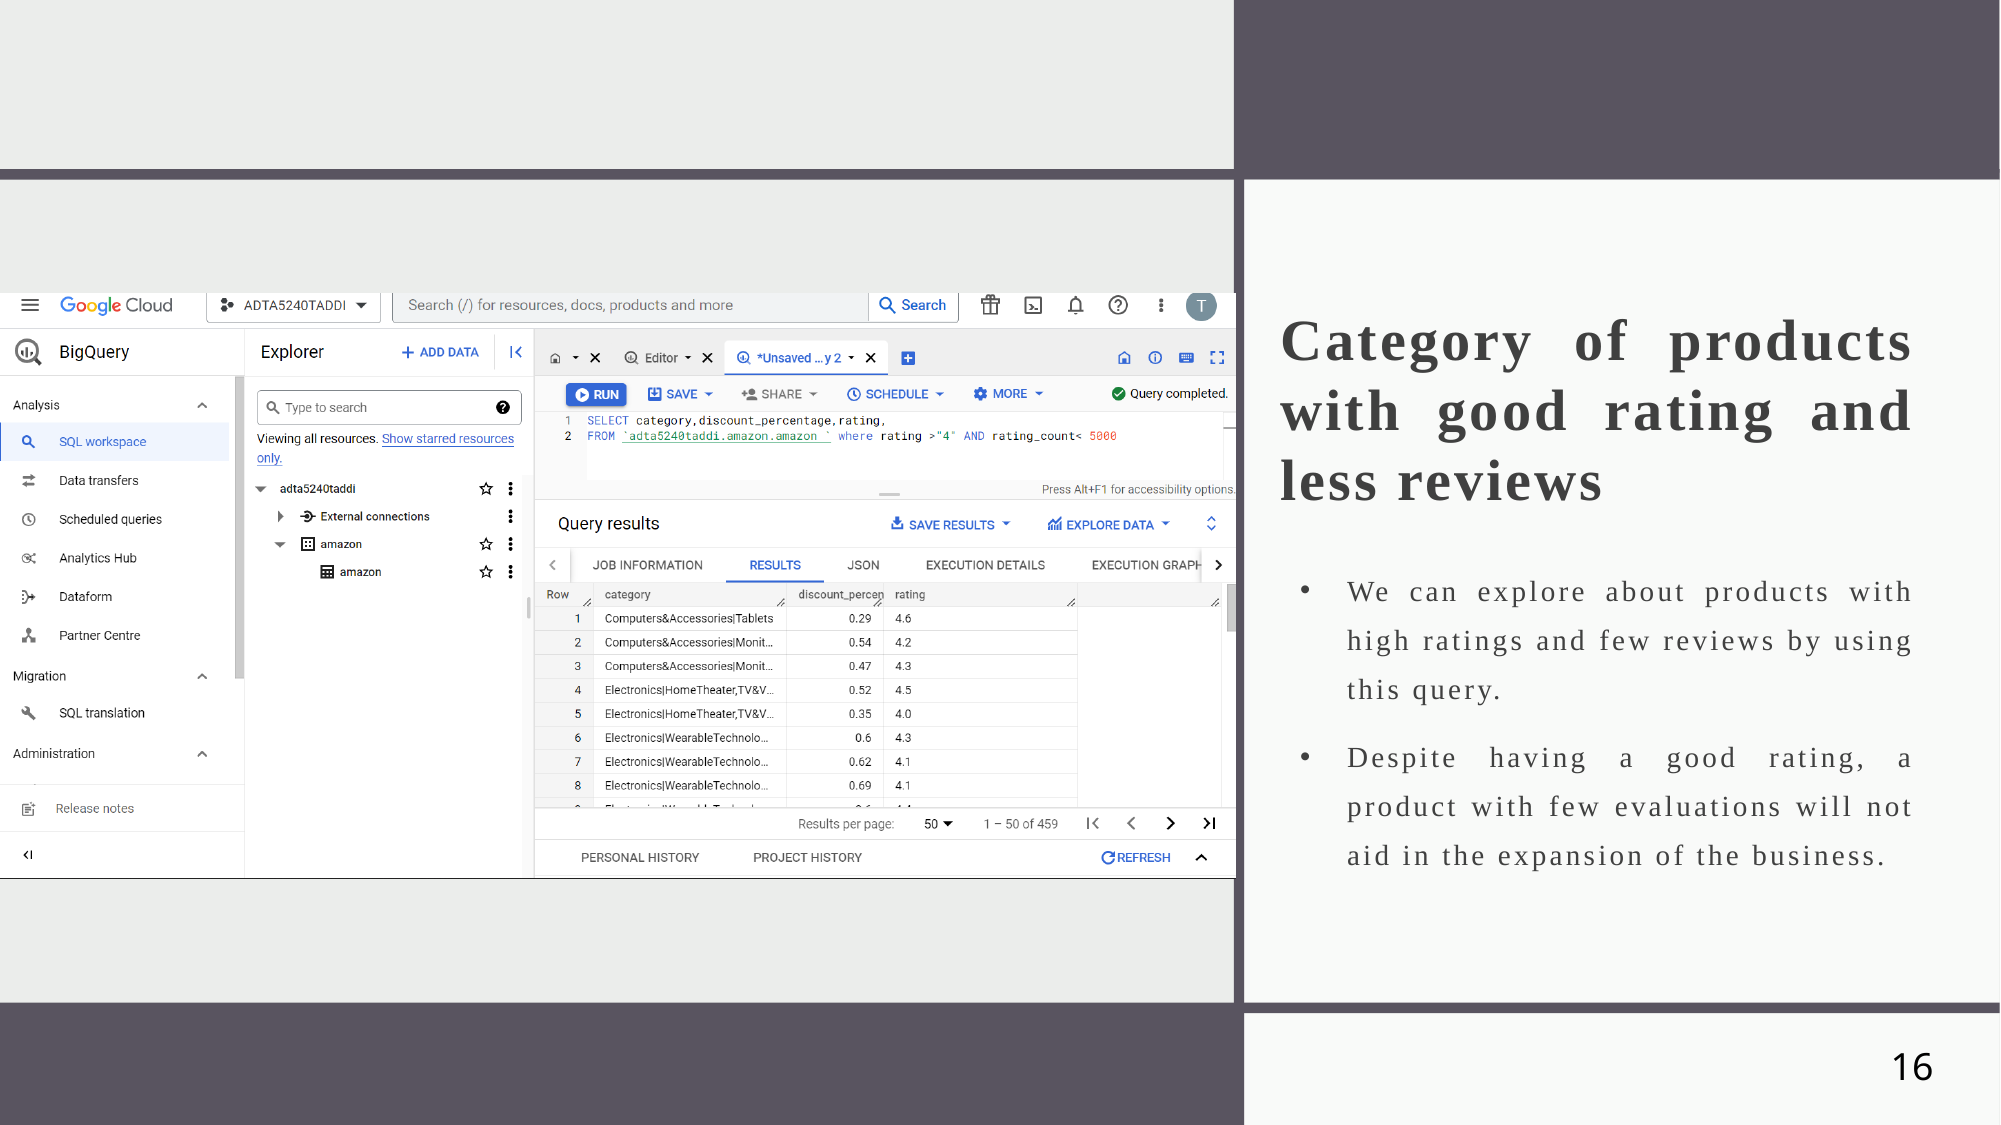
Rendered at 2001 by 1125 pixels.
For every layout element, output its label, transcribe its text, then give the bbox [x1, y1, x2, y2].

picture [0, 293, 1238, 880]
text_box 16 [1875, 1035, 2000, 1102]
title Category of products with good rating and less reviews [1262, 29, 1933, 528]
subtitle We can explore about products with high ratings and few reviews by using this query. Despite having a good rating, a product with few evaluations will not aid in the expansion of the business. [1282, 540, 1933, 981]
